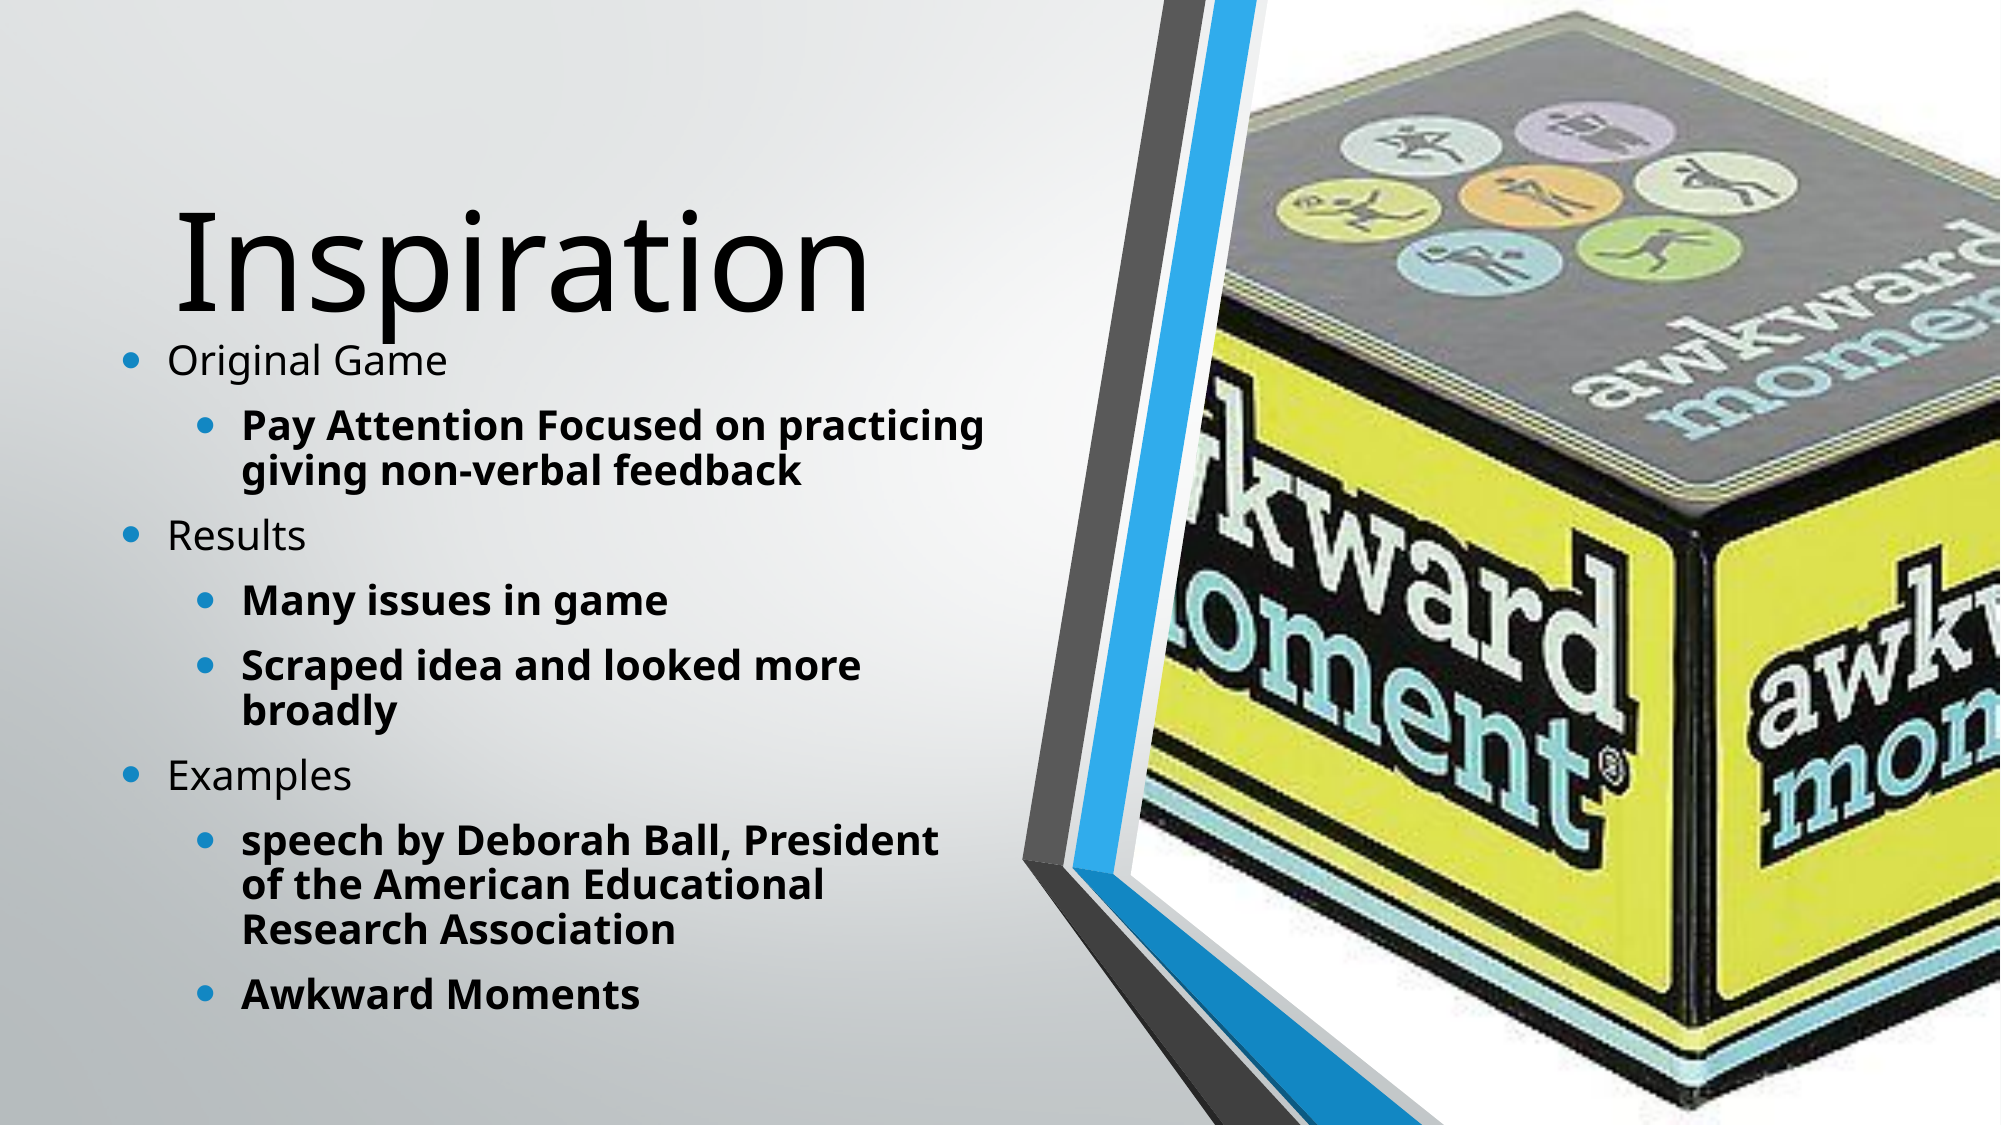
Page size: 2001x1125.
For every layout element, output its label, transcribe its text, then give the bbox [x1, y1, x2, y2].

text_box [0, 0, 1022, 1125]
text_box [1022, 0, 1423, 1125]
list Original Game Pay Attention Focused on practicing giving non-verbal feedback Results Many issues in game Scraped idea and looked more broadly Examples speech by Deborah Ball, President of the American Educational Research Association Awkward Moments [105, 327, 1005, 1032]
title Inspiration [159, 112, 1022, 400]
picture [1423, 0, 2000, 1125]
